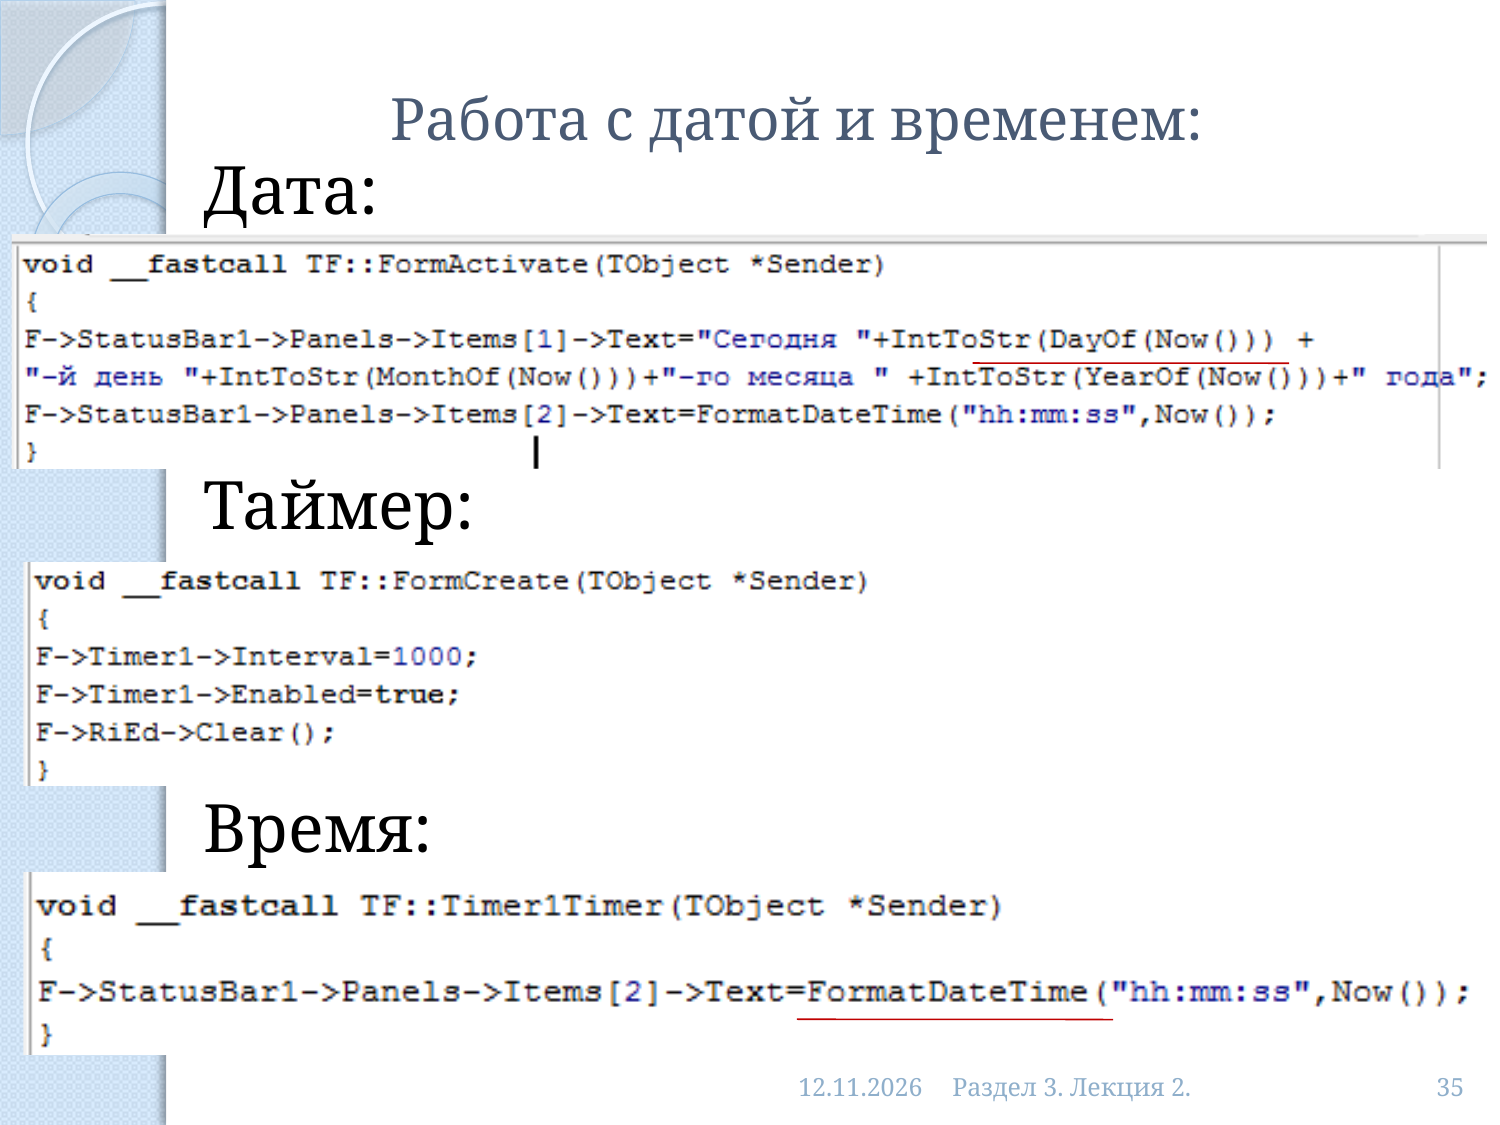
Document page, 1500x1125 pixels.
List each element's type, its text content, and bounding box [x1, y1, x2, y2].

slide_number 35 [1413, 1034, 1488, 1113]
list Дата: Таймер: Время: [175, 140, 1466, 231]
list Дата: Таймер: Время: [175, 481, 1466, 869]
picture [11, 234, 1488, 469]
title Работа с датой и временем: [58, 46, 1500, 188]
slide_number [587, 1065, 937, 1113]
picture [23, 872, 1476, 1055]
footer Раздел 3. Лекция 2. [937, 1065, 1413, 1113]
picture [23, 562, 901, 786]
